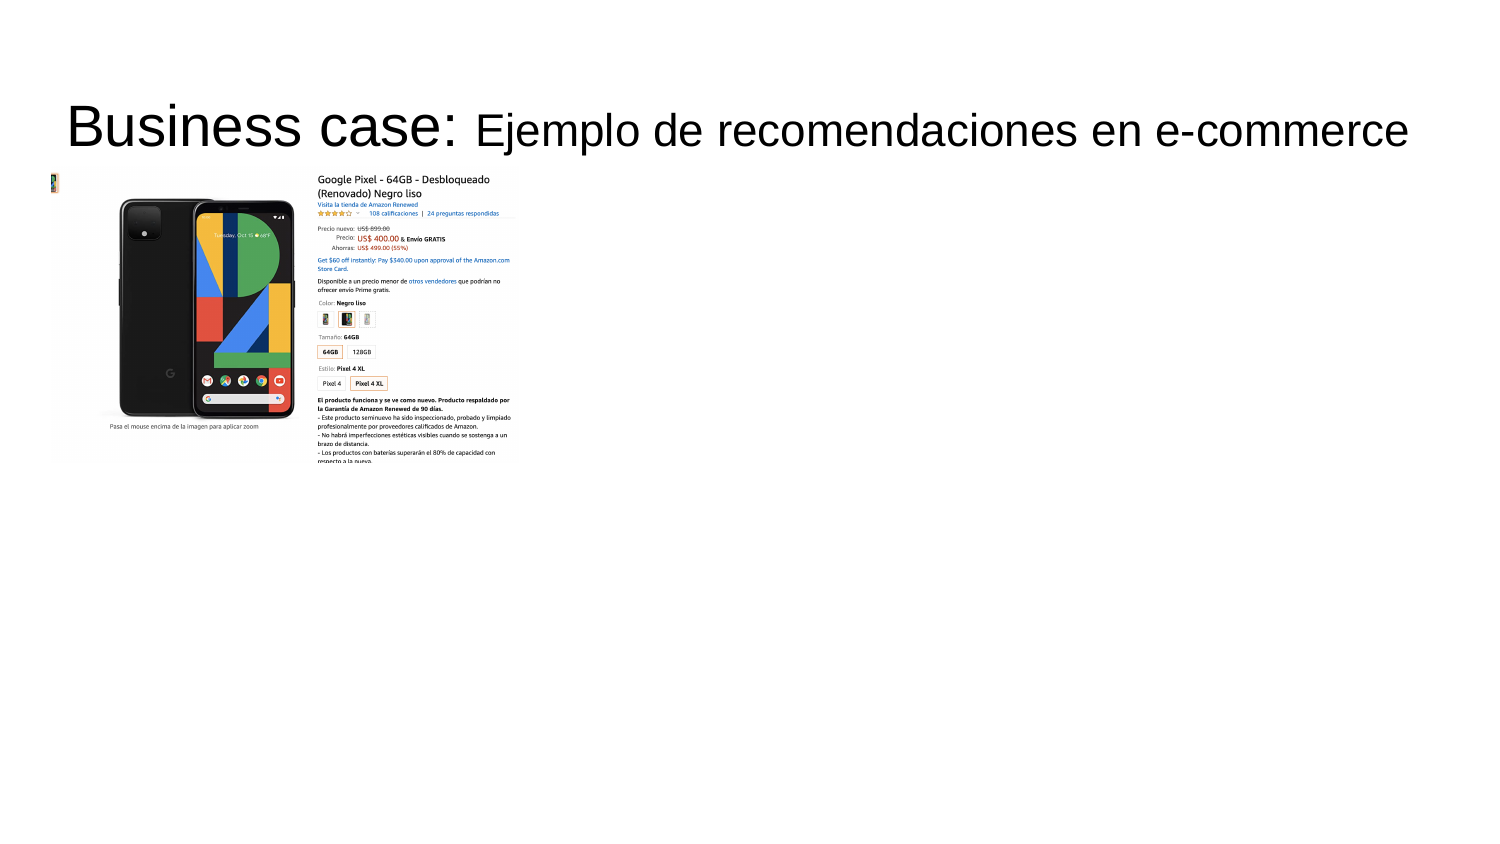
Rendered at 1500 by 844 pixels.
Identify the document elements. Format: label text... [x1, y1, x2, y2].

picture [50, 166, 520, 464]
title Business case: Ejemplo de recomendaciones en e-commerce [51, 72, 1449, 167]
